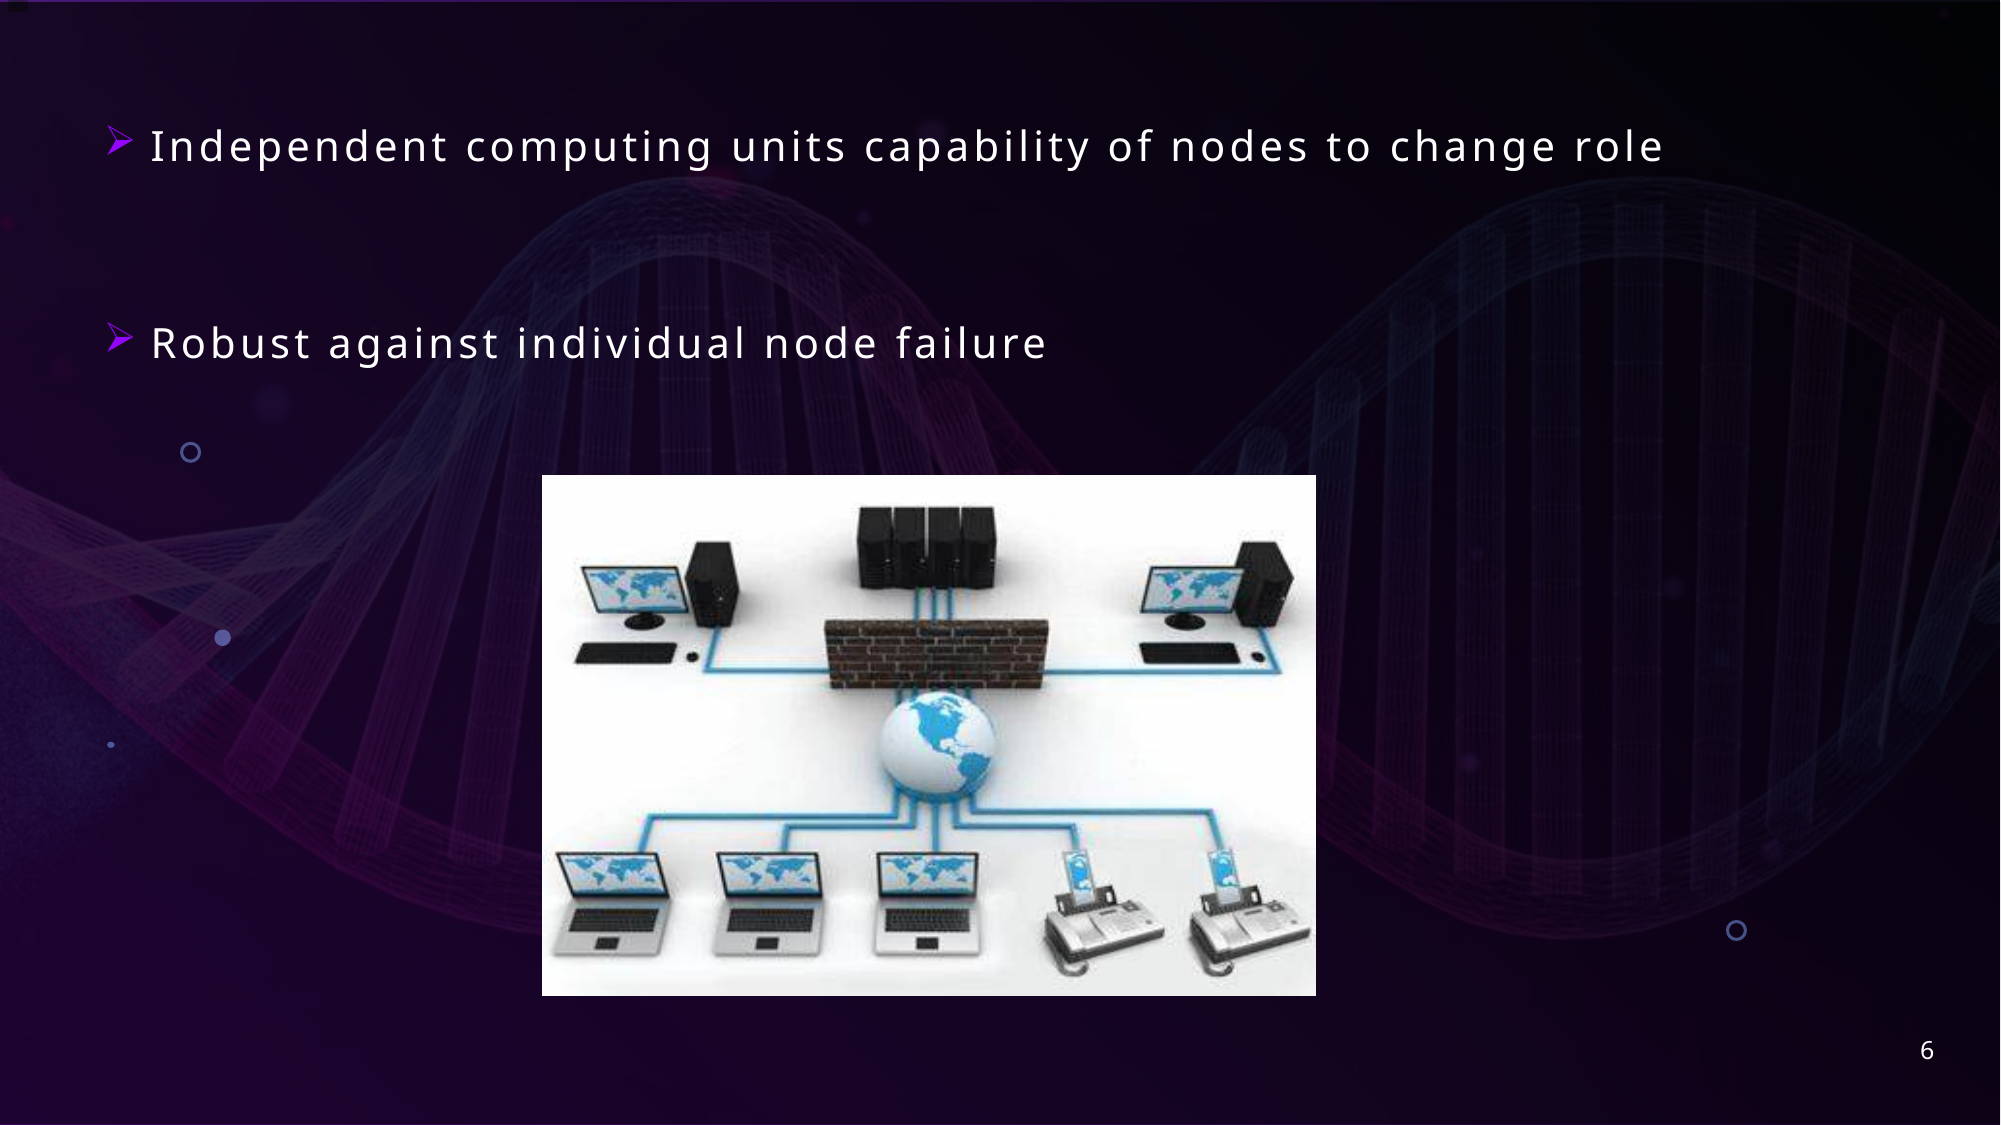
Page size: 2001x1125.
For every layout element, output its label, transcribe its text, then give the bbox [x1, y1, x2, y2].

list Independent computing units capability of nodes to change role Robust against individual node failure [89, 117, 1770, 497]
slide_number 6 [1499, 1021, 1950, 1082]
picture [542, 475, 1316, 996]
